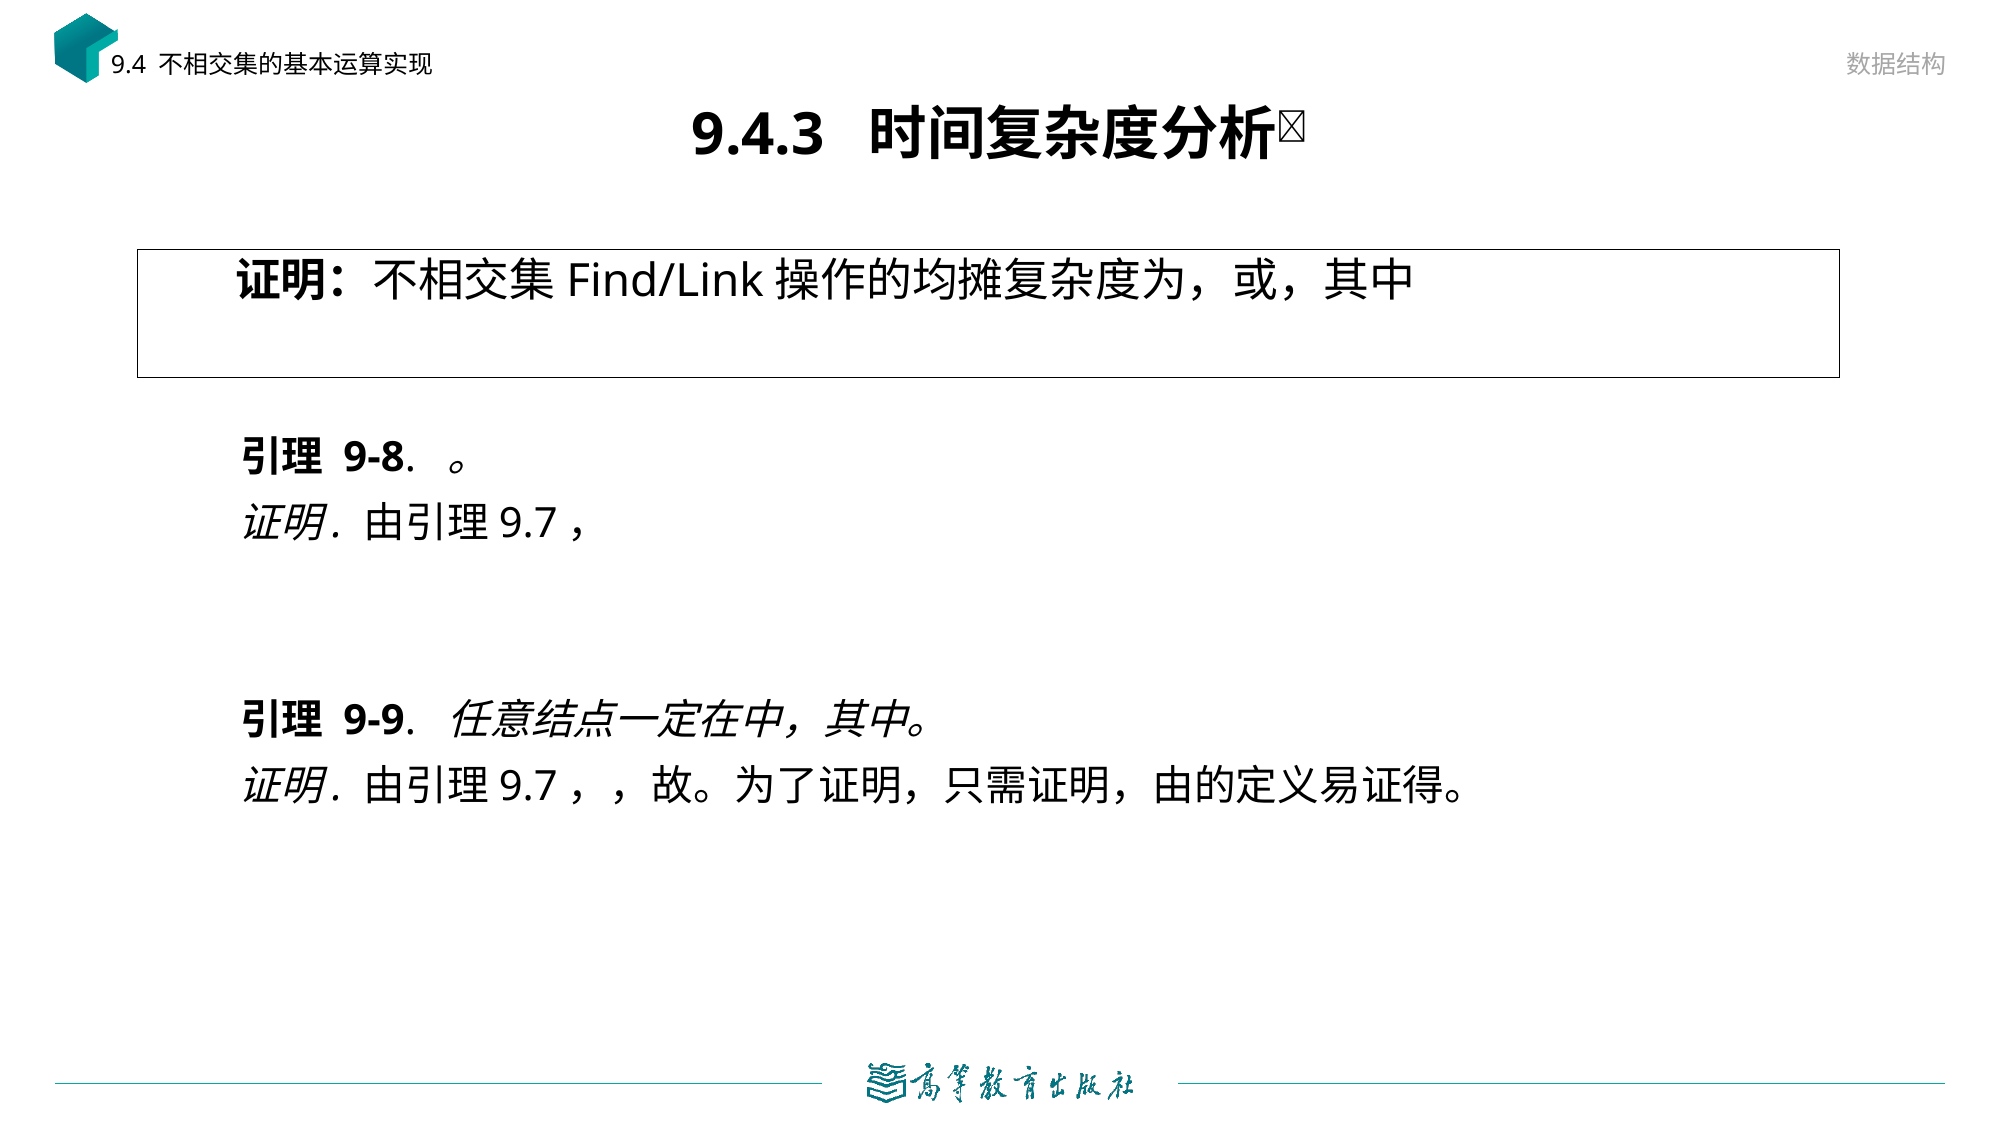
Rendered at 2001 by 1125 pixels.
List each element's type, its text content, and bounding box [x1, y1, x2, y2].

title 9.4.3 时间复杂度分析 [137, 92, 1863, 178]
list 数据结构 [1115, 32, 1962, 86]
picture [867, 1063, 1133, 1103]
subtitle 9.4 不相交集的基本运算实现 [95, 44, 894, 99]
